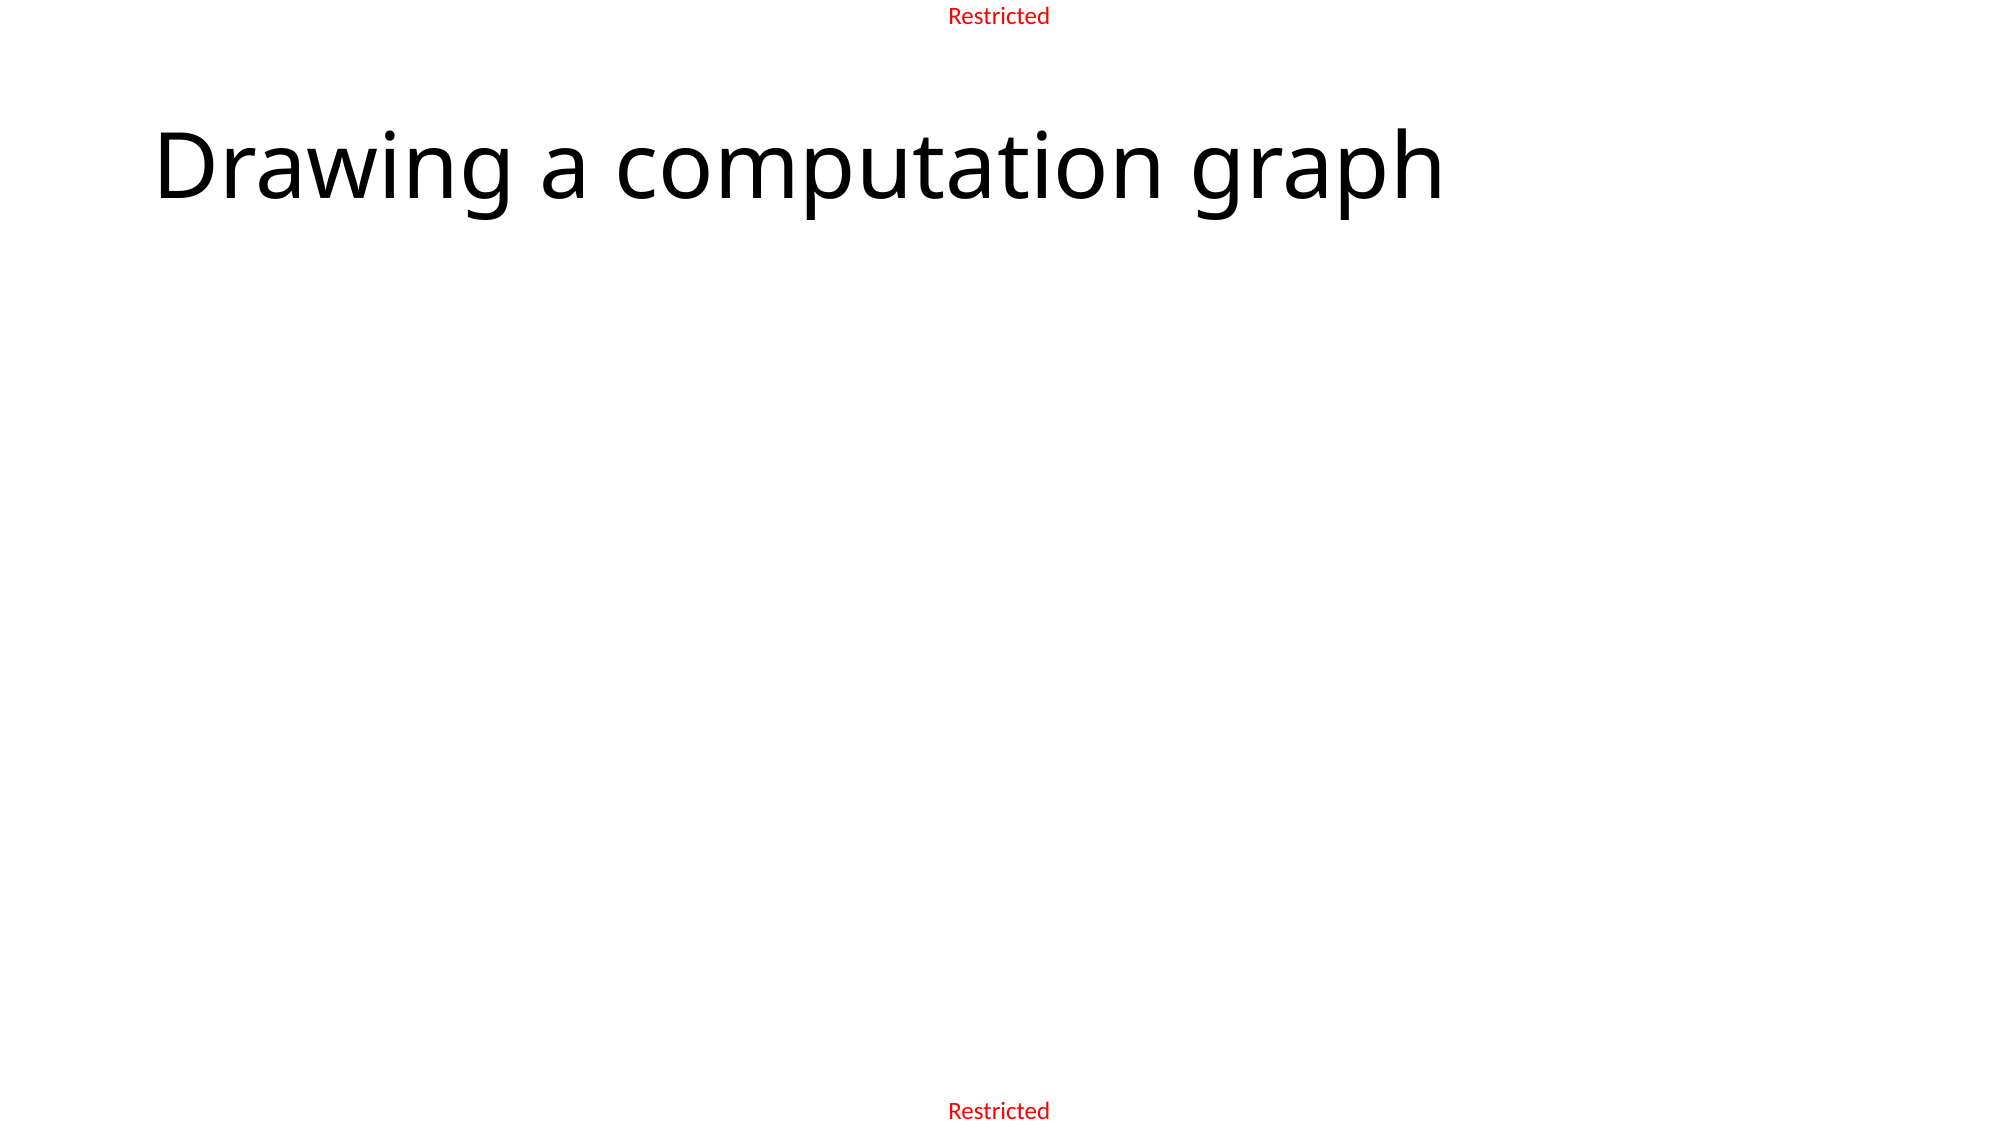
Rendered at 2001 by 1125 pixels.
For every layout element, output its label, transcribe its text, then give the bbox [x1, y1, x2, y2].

title Drawing a computation graph [137, 59, 1863, 278]
